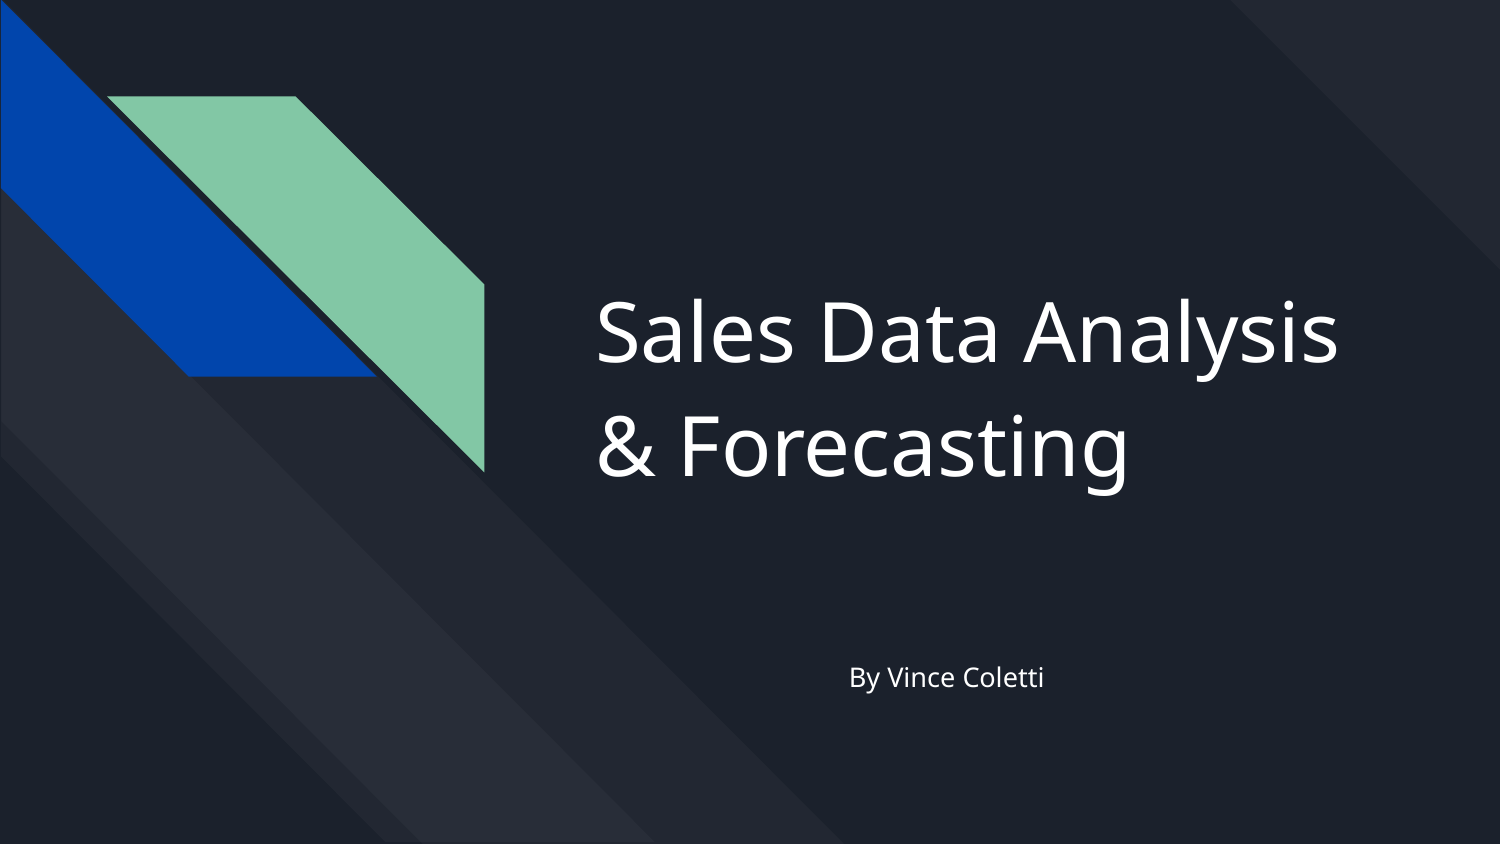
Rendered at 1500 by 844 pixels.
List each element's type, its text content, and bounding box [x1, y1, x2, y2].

subtitle By Vince Coletti [833, 643, 1404, 727]
title Sales Data Analysis & Forecasting [580, 258, 1404, 518]
